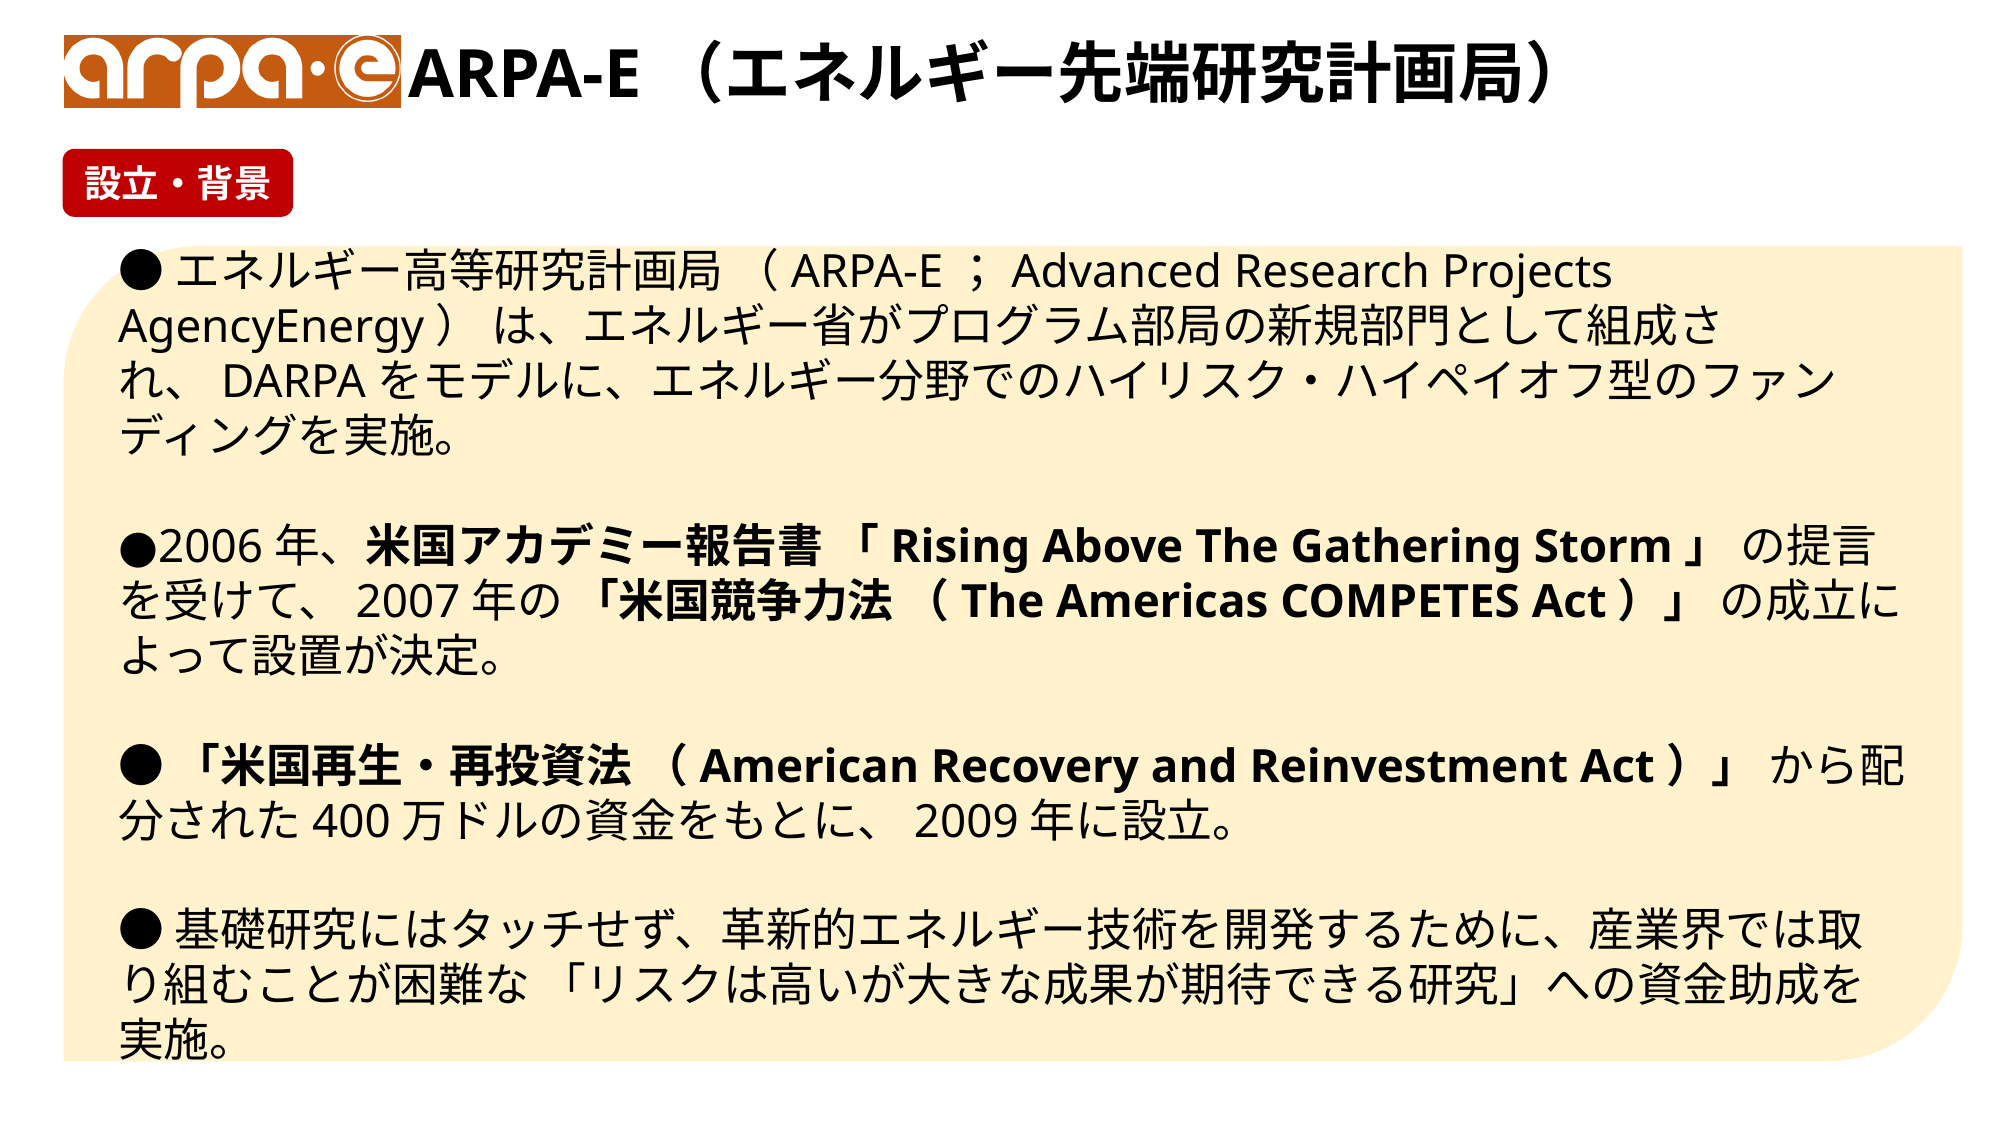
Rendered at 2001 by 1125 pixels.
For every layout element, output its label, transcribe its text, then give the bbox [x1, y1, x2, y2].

text_box ARPA-E（エネルギー先端研究計画局） [0, 23, 2000, 119]
text_box ●エネルギー高等研究計画局 （ARPA-E；Advanced Research Projects AgencyEnergy） は、エネルギー省がプログラム部局の新規部門として組成され、DARPAをモデルに、エネルギー分野でのハイリスク・ハイペイオフ型のファンディングを実施。 ●2006年、米国アカデミー報告書 「Rising Above The Gathering Storm」 の提言を受けて、2007年の 「米国競争力法 （The Americas COMPETES Act）」 の成立によって設置が決定。 ●「米国再生・再投資法 （American Recovery and Reinvestment Act）」 から配分された400万ドルの資金をもとに、2009年に設立。 ●基礎研究にはタッチせず、革新的エネルギー技術を開発するために、産業界では取り組むことが困難な 「リスクは高いが大きな成果が期待できる研究」への資金助成を実施。 [62, 245, 1964, 1063]
text_box 設立・背景 [62, 148, 294, 217]
picture [63, 34, 401, 109]
